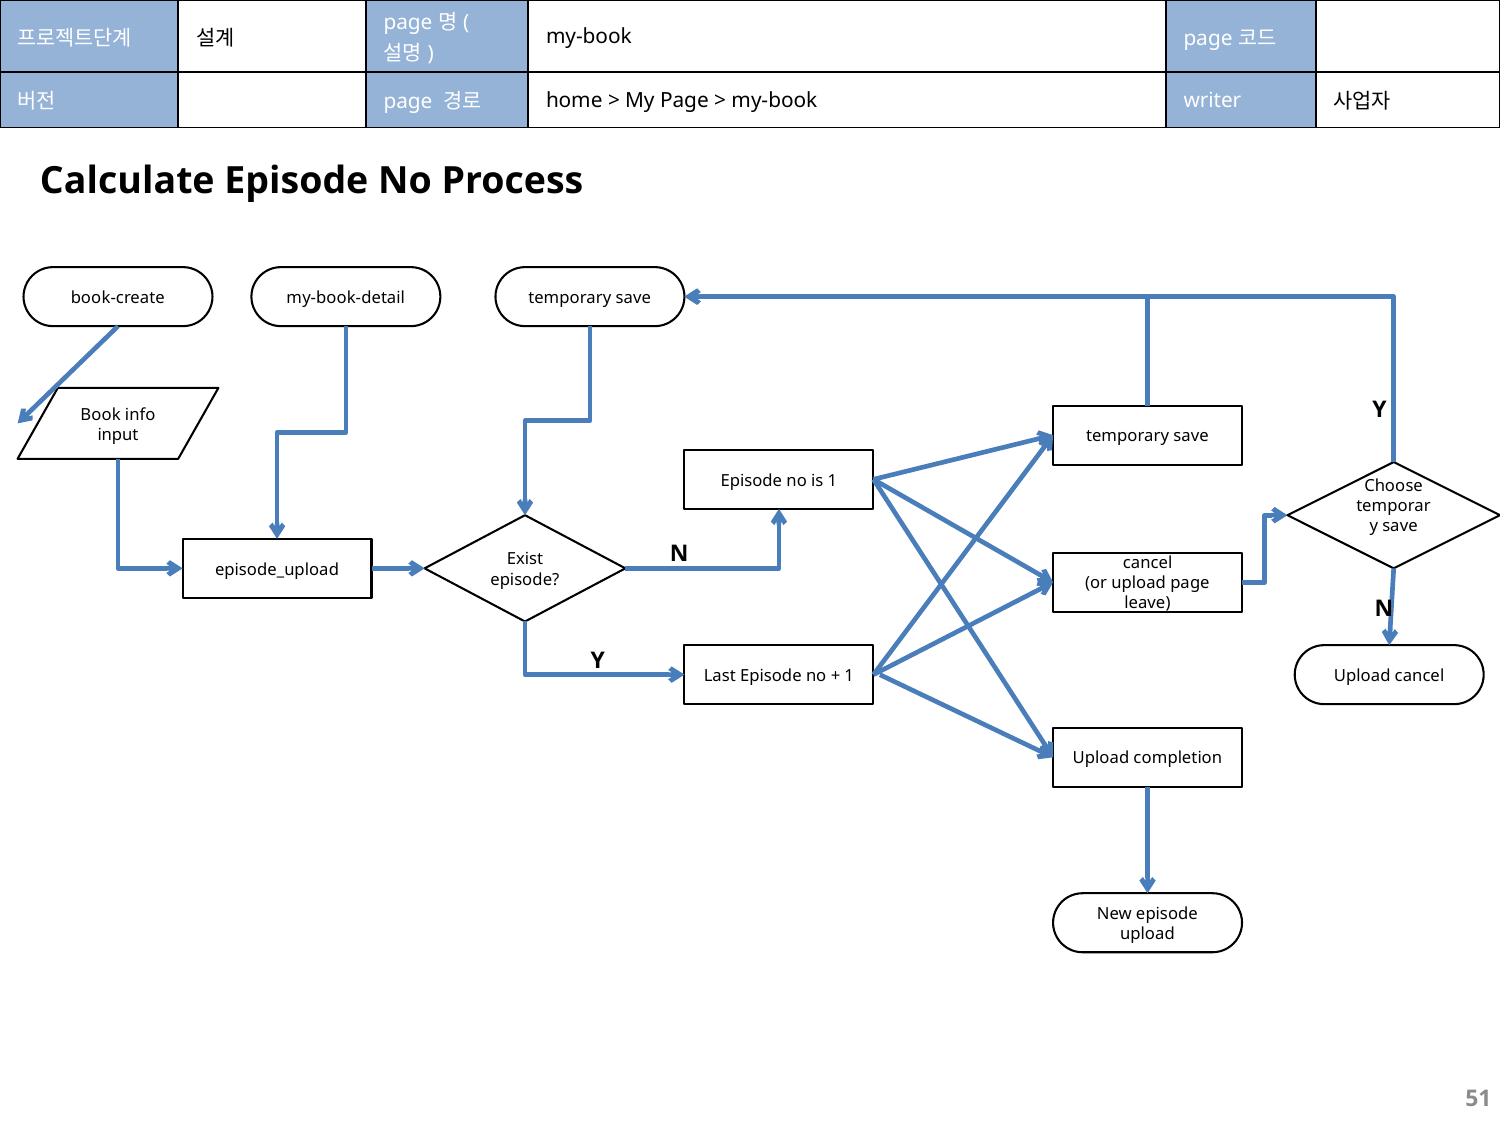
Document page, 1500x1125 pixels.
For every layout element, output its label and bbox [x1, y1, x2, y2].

text_box [493, 265, 687, 329]
text_box [15, 265, 418, 468]
table_cell [179, 73, 365, 127]
text_box [462, 387, 653, 454]
slide_number [1156, 1069, 1500, 1125]
text_box [1358, 386, 1387, 429]
table_cell [529, 73, 956, 127]
text_box [95, 24, 1500, 955]
table_cell [1122, 73, 1165, 127]
table_header [179, 1, 365, 71]
table_cell [367, 73, 527, 127]
text_box [249, 265, 443, 329]
table_cell [1, 73, 177, 127]
text_box [25, 148, 703, 209]
table_header [1317, 1, 1499, 71]
table_header [367, 1, 527, 71]
table_header [1, 1, 177, 71]
table_cell [1167, 73, 1315, 127]
table_header [1167, 1, 1315, 71]
table_cell [1317, 73, 1499, 127]
table_header [529, 1, 1165, 71]
